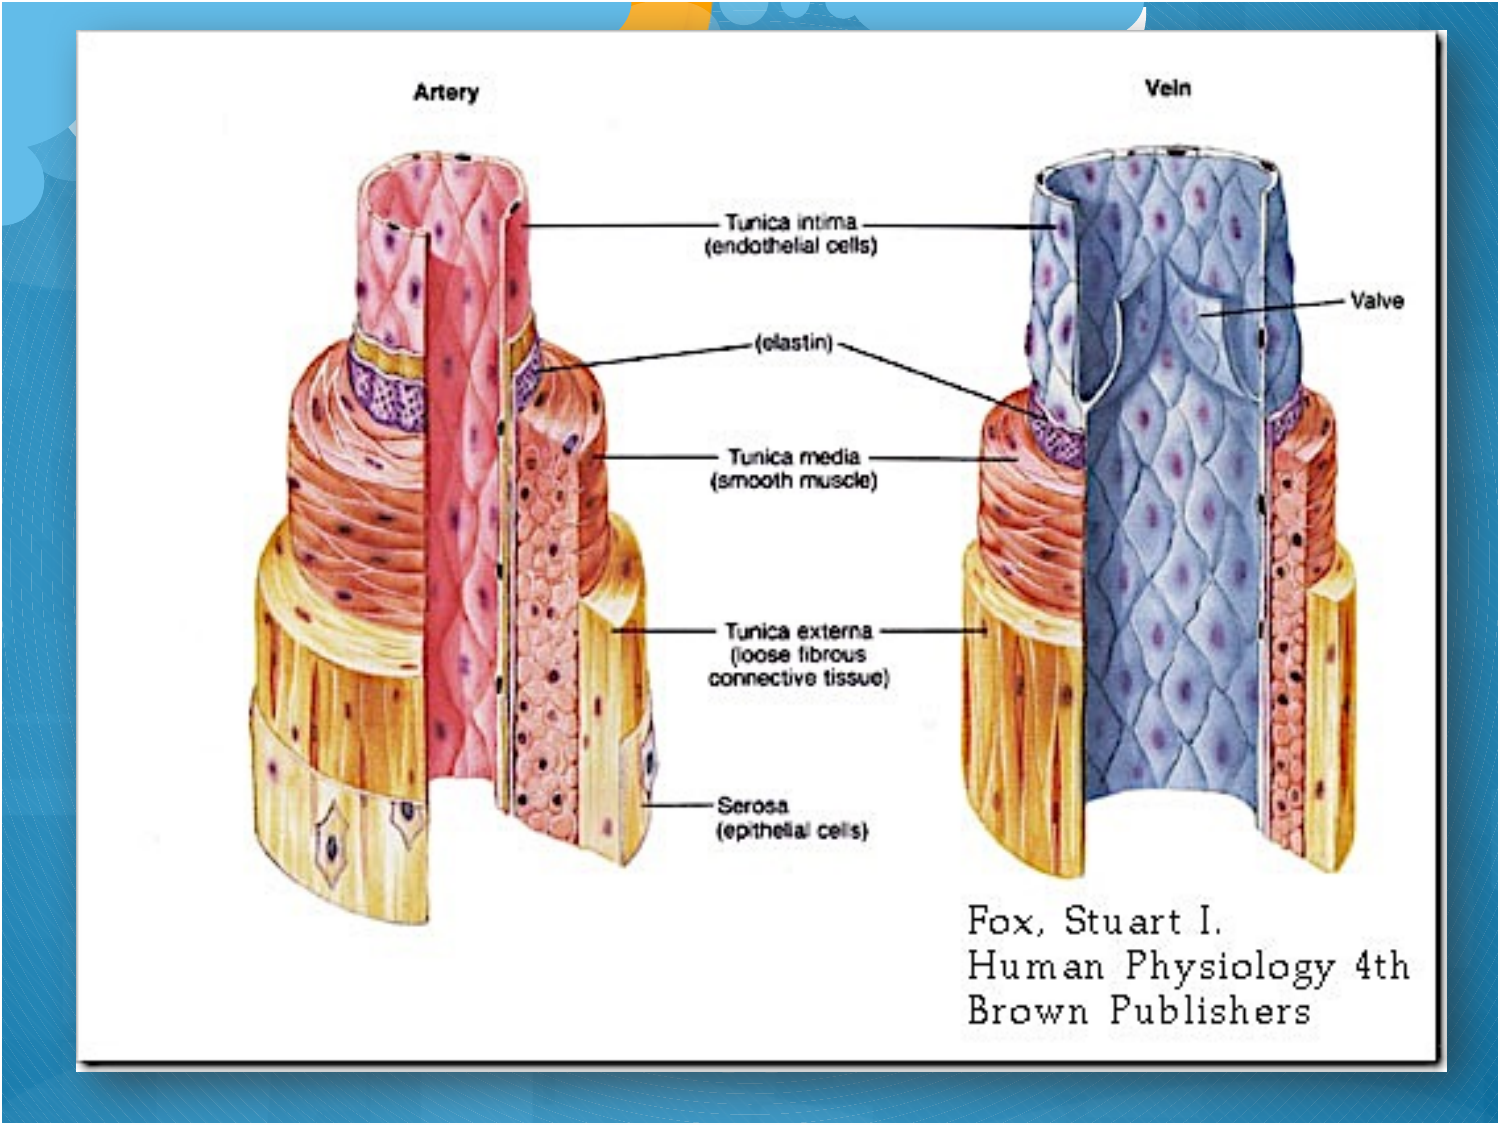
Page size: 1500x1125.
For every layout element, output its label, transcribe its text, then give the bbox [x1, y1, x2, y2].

table_header Antibodies in plasma [631, 6, 709, 12]
picture [2, 2, 1498, 1123]
